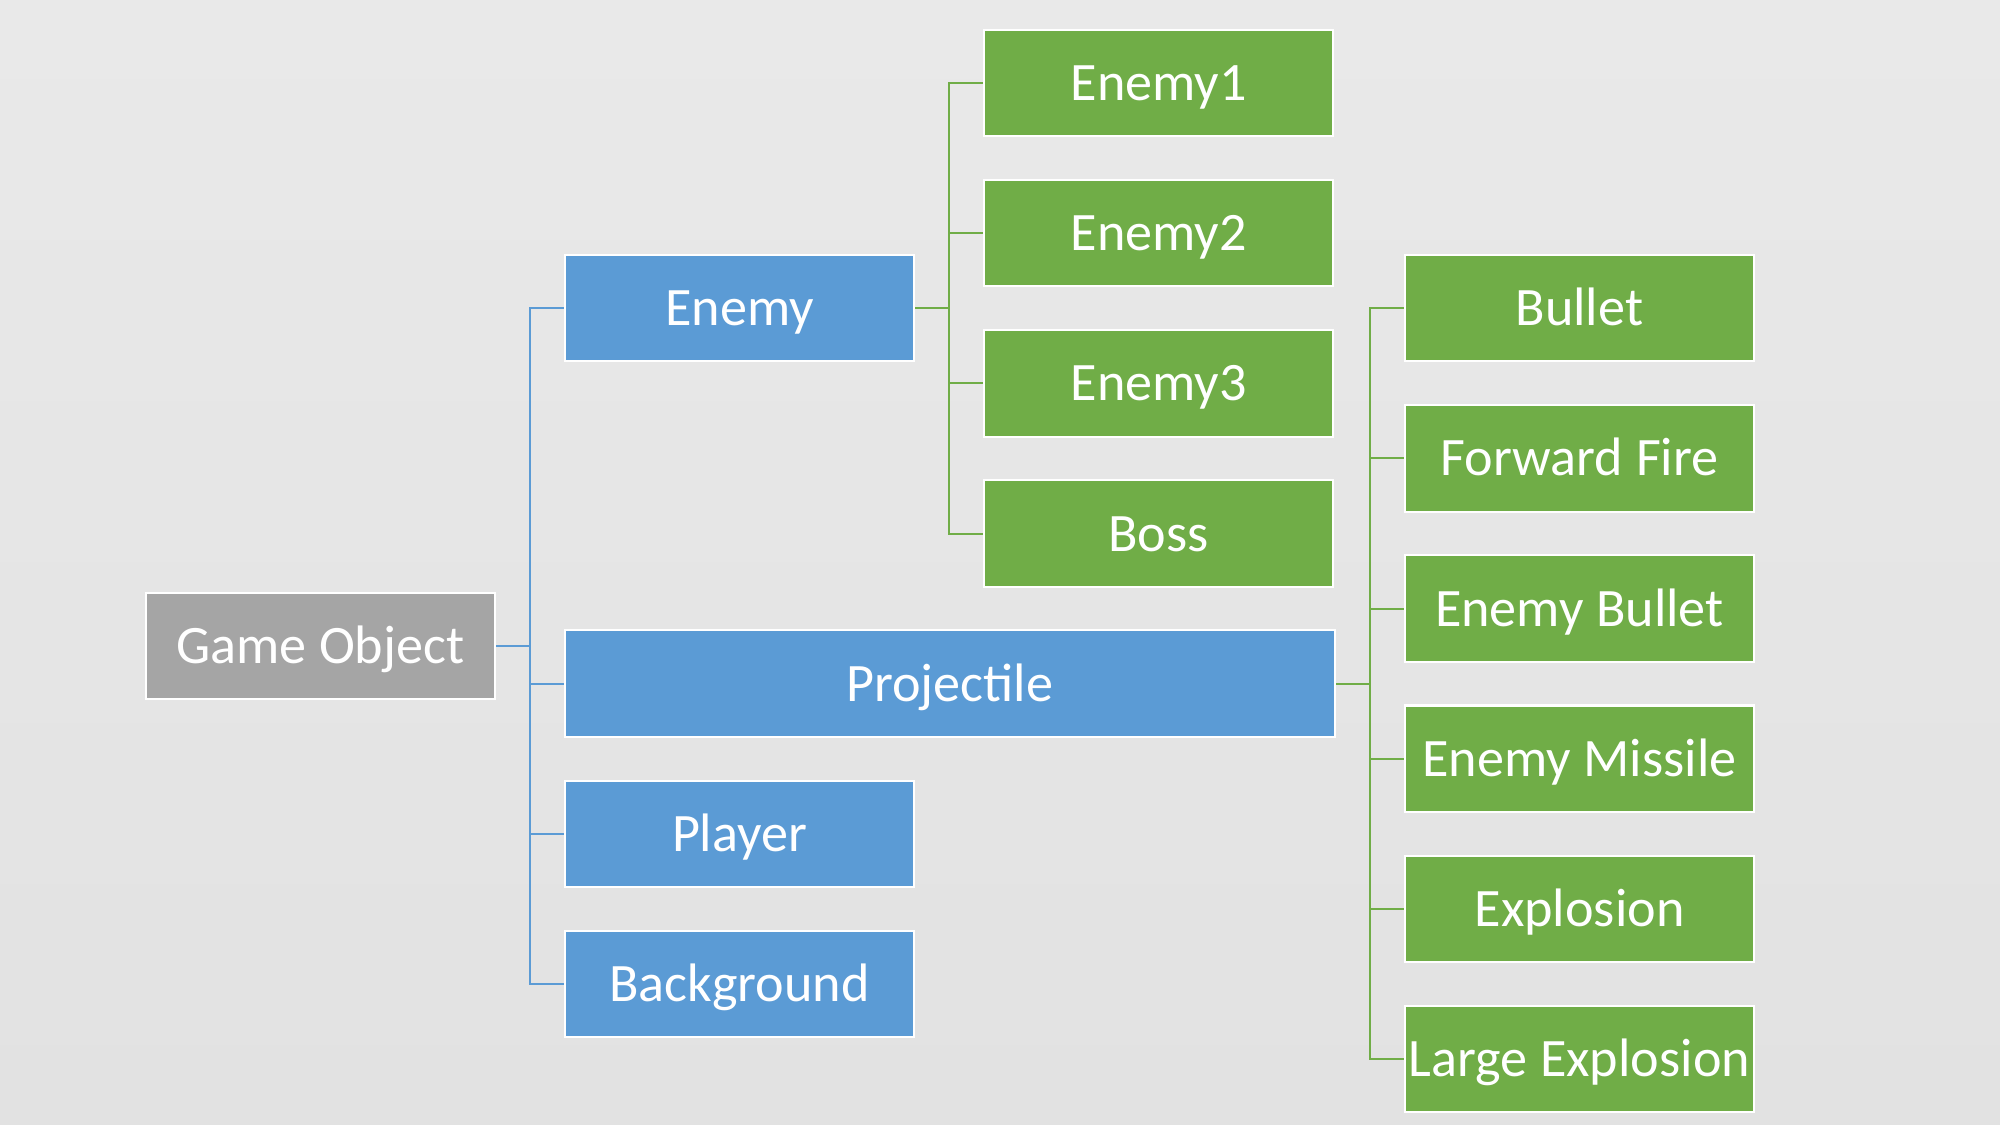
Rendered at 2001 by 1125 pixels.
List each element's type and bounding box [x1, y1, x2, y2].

text_box [22, 29, 1878, 1113]
